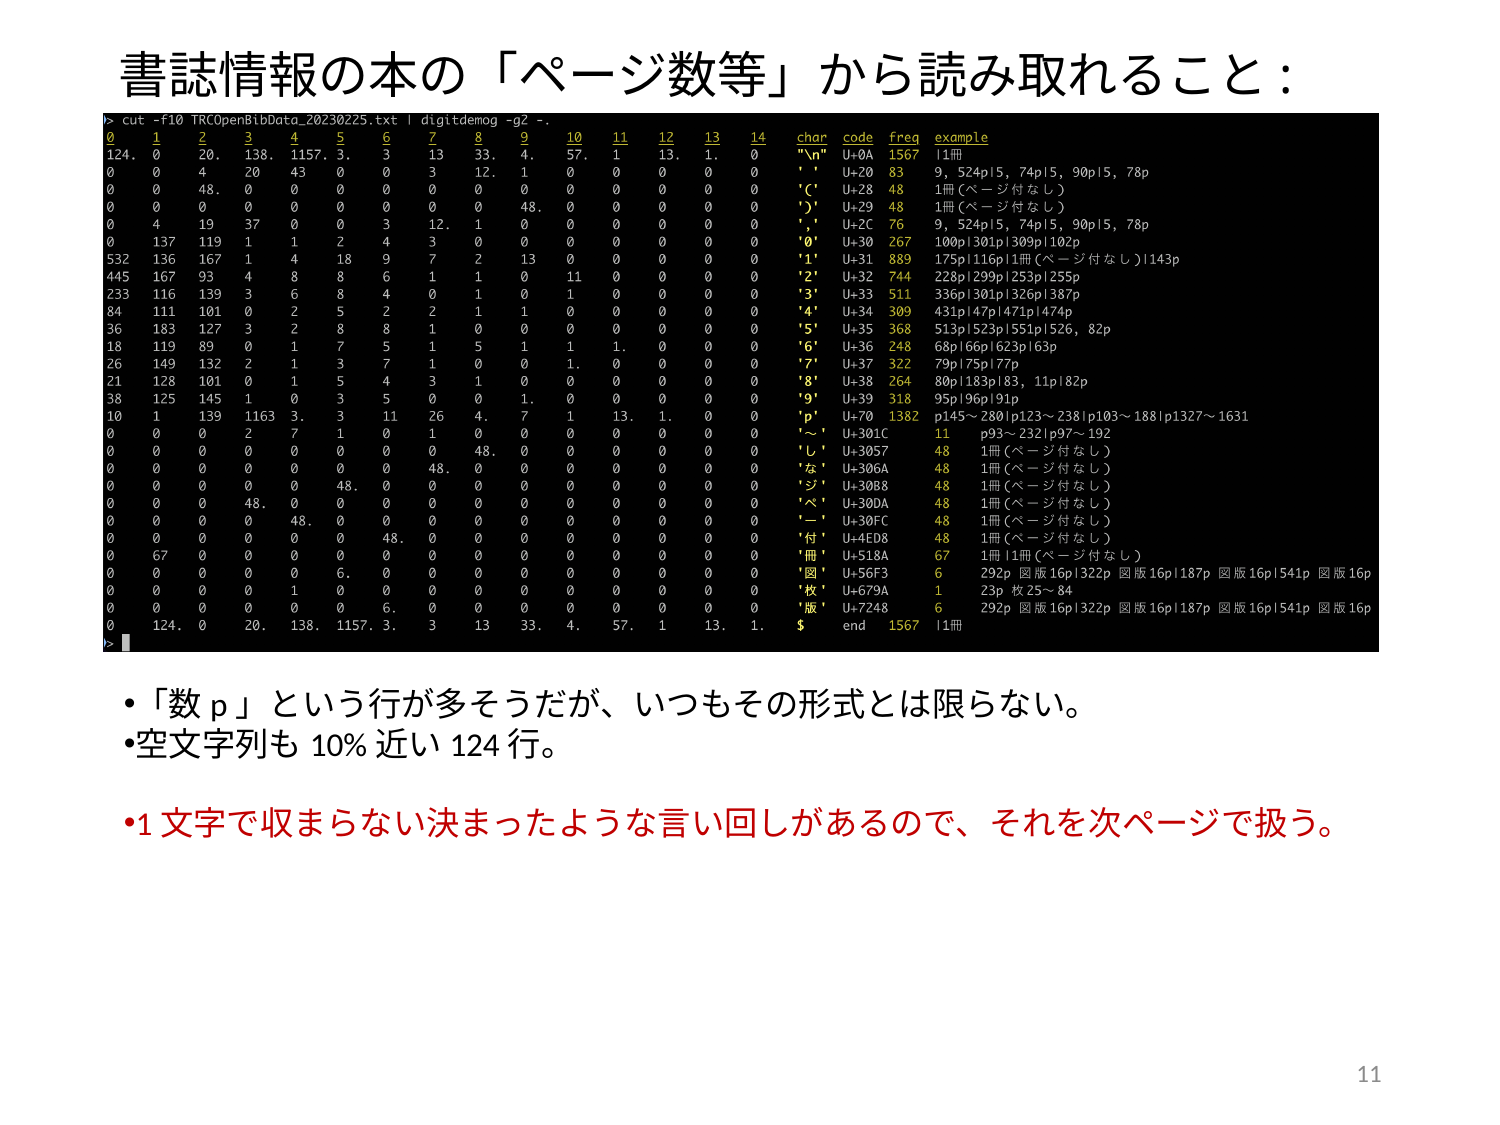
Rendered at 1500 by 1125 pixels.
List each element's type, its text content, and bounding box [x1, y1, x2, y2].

slide_number 11 [1059, 1042, 1397, 1103]
list 「数p」という行が多そうだが、いつもその形式とは限らない。 空文字列も10%近い124行。 1文字で収まらない決まったような言い回しがあるので、それを次ページで扱う。 [103, 675, 1397, 1095]
title 書誌情報の本の「ページ数等」から読み取れること: [103, 30, 1397, 123]
picture [103, 113, 1379, 652]
